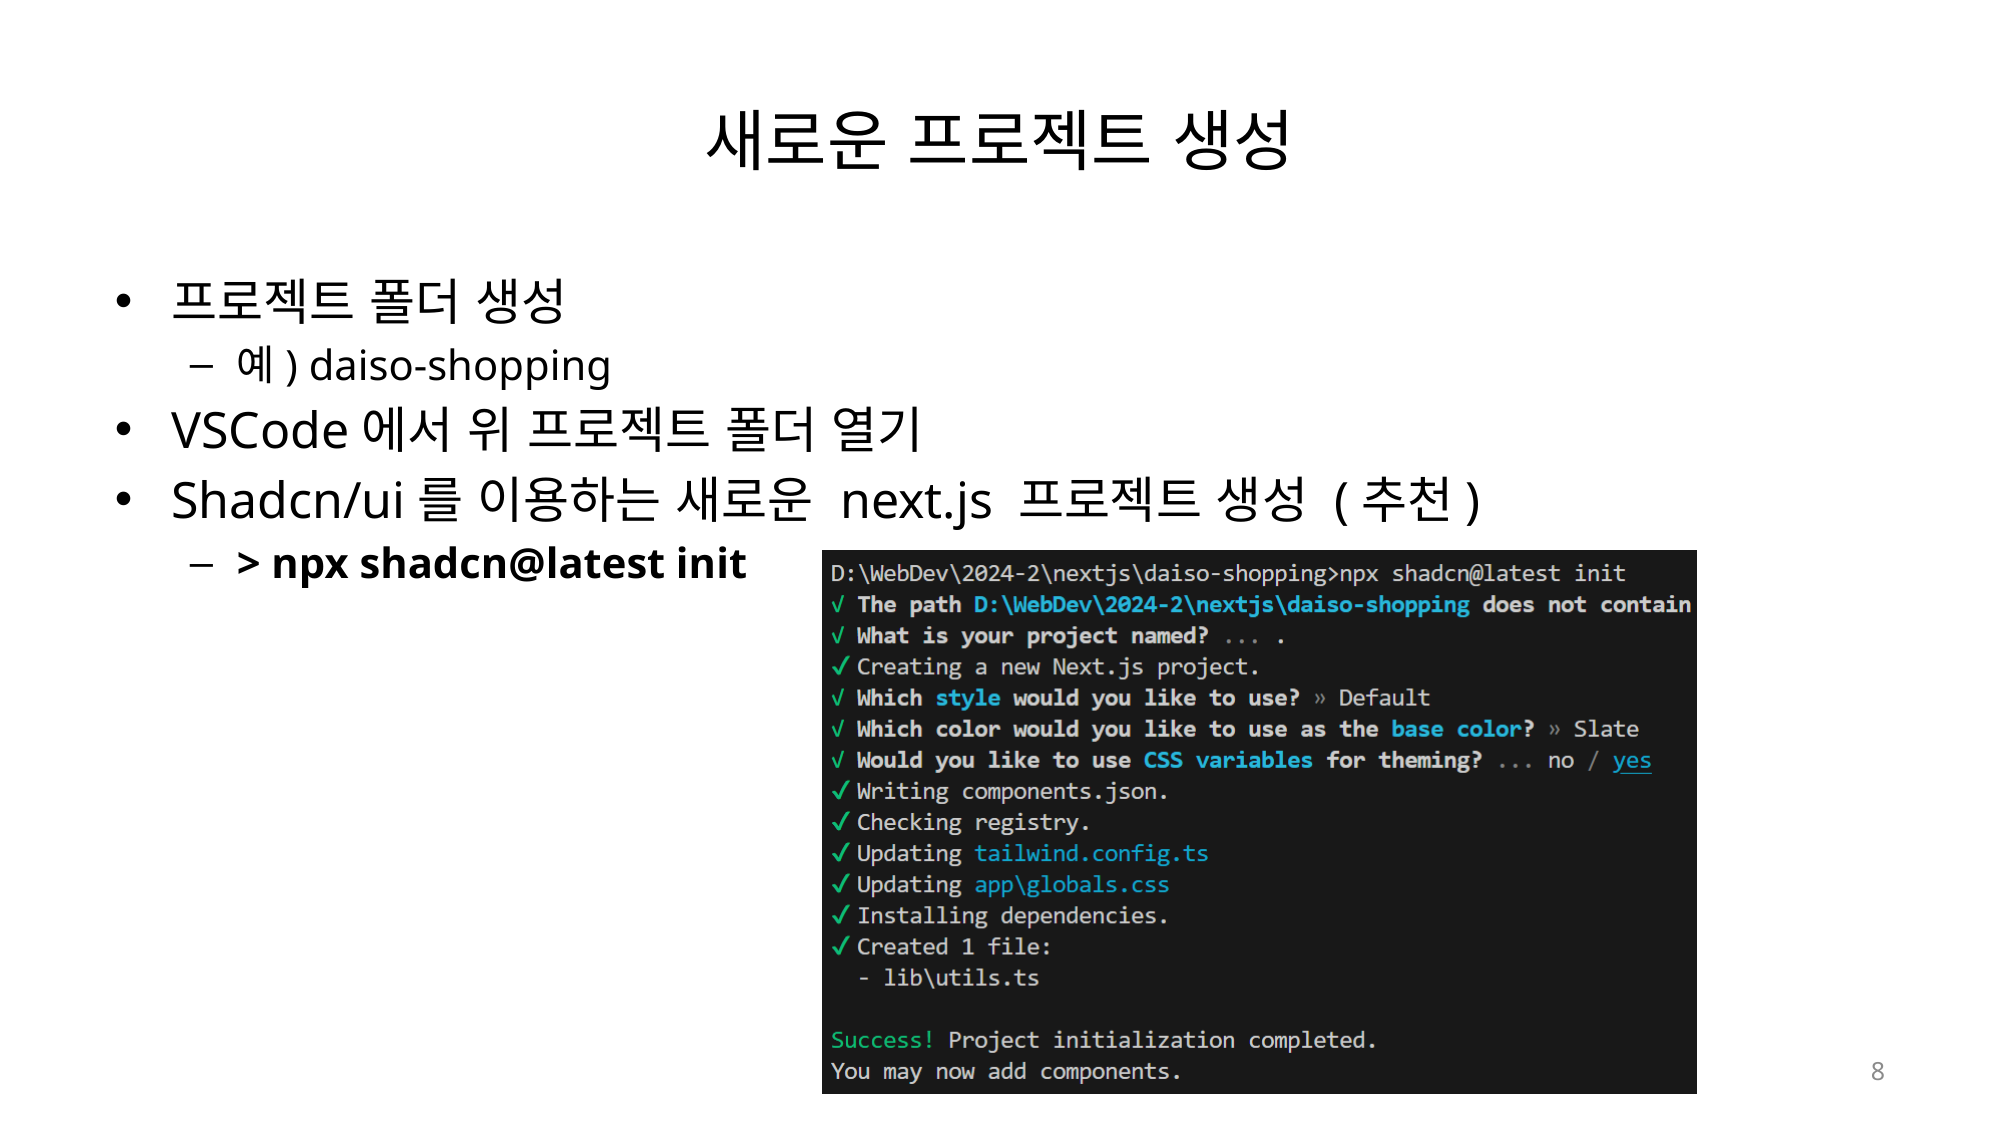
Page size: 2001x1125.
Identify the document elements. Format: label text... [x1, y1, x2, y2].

picture [822, 550, 1698, 1094]
title 새로운 프로젝트 생성 [99, 45, 1900, 233]
list 프로젝트 폴더 생성 예) daiso-shopping VSCode에서 위 프로젝트 폴더 열기 Shadcn/ui를 이용하는 새로운 next.js 프로젝트 생성 (추천) > npx shadcn@latest init [99, 262, 1900, 1005]
slide_number 8 [1433, 1042, 1900, 1103]
